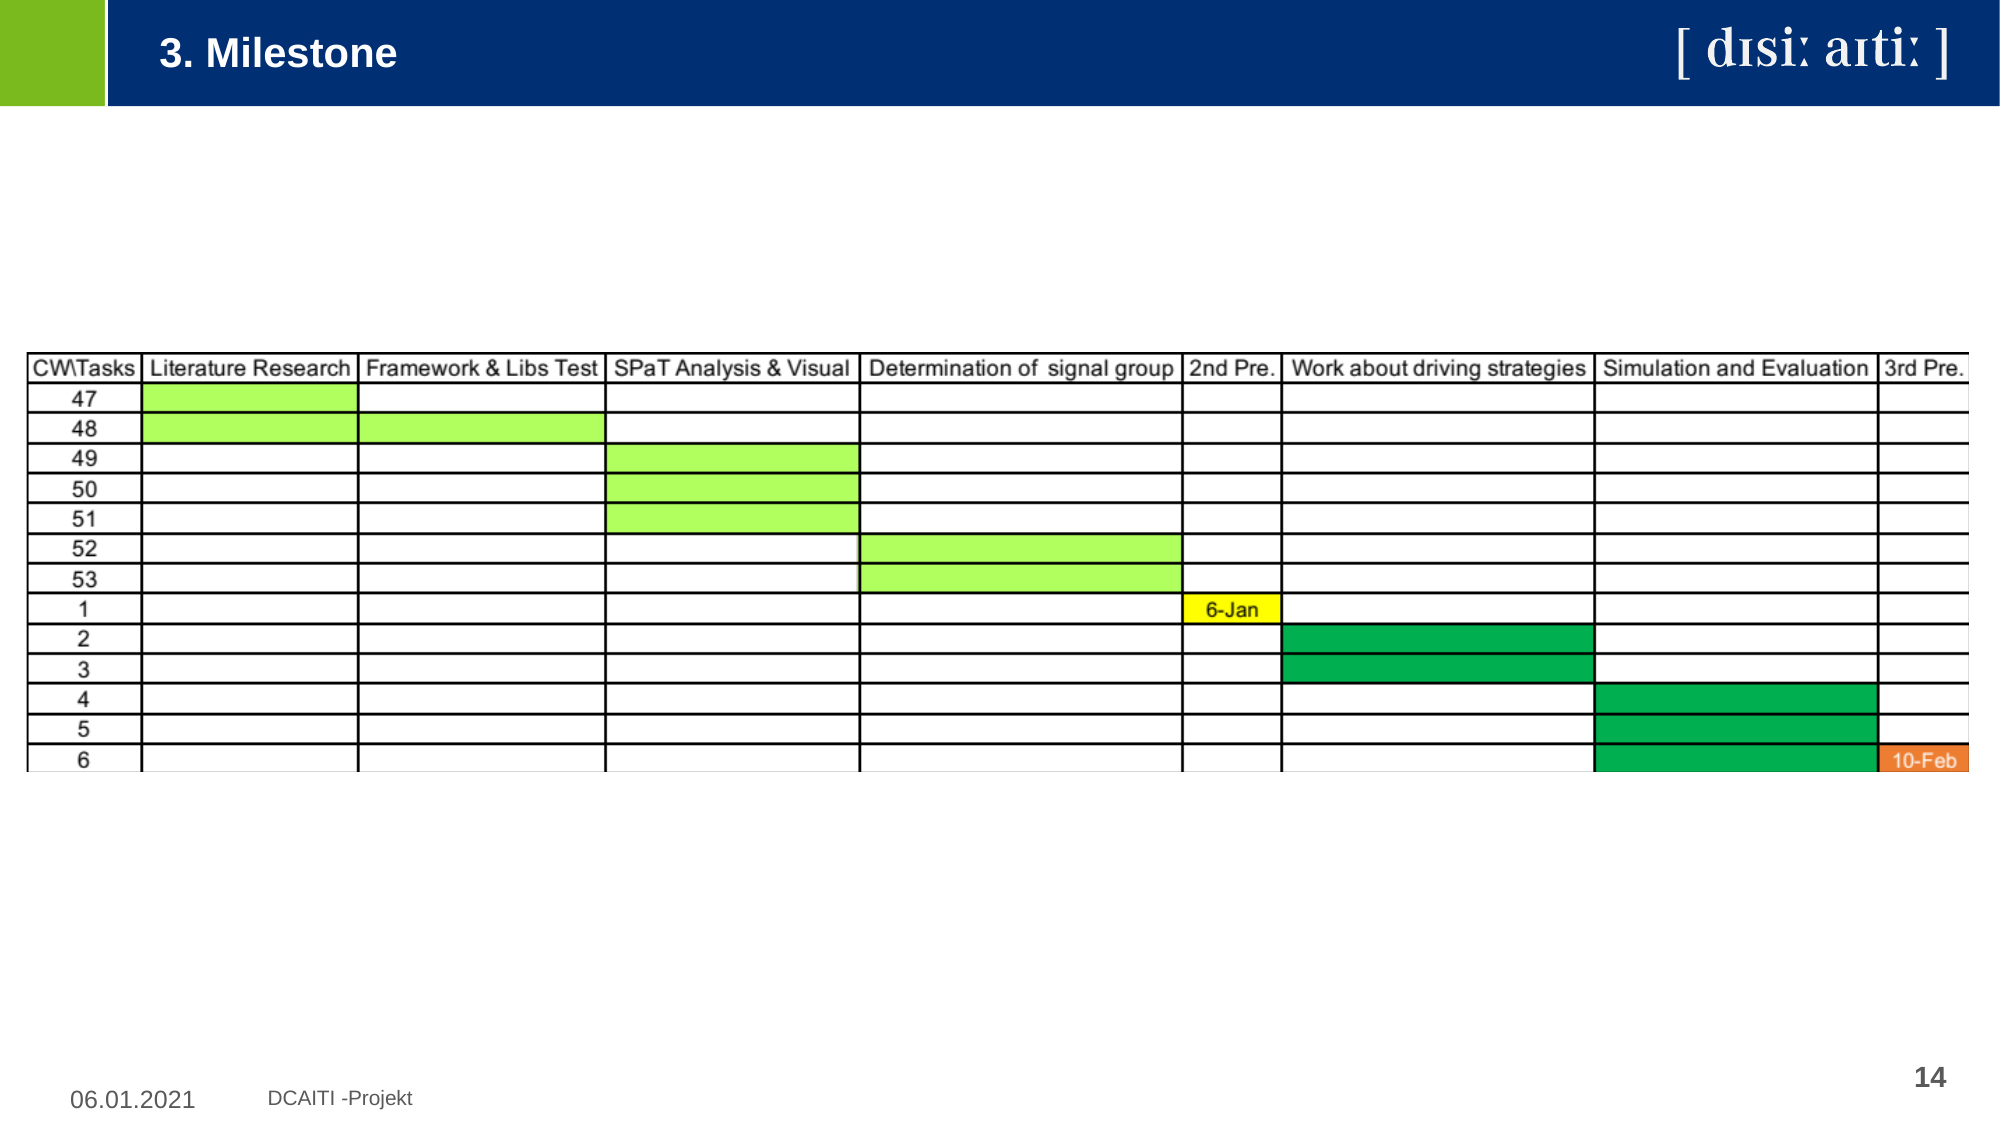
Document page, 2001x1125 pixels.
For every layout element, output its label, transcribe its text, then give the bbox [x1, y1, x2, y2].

text_box 06.01.2021 [52, 1071, 215, 1125]
text_box DCAITI -Projekt [267, 1071, 1841, 1125]
text_box 14 [1850, 1022, 1947, 1125]
text_box 3. Milestone [106, 0, 1628, 107]
picture [26, 352, 1969, 773]
